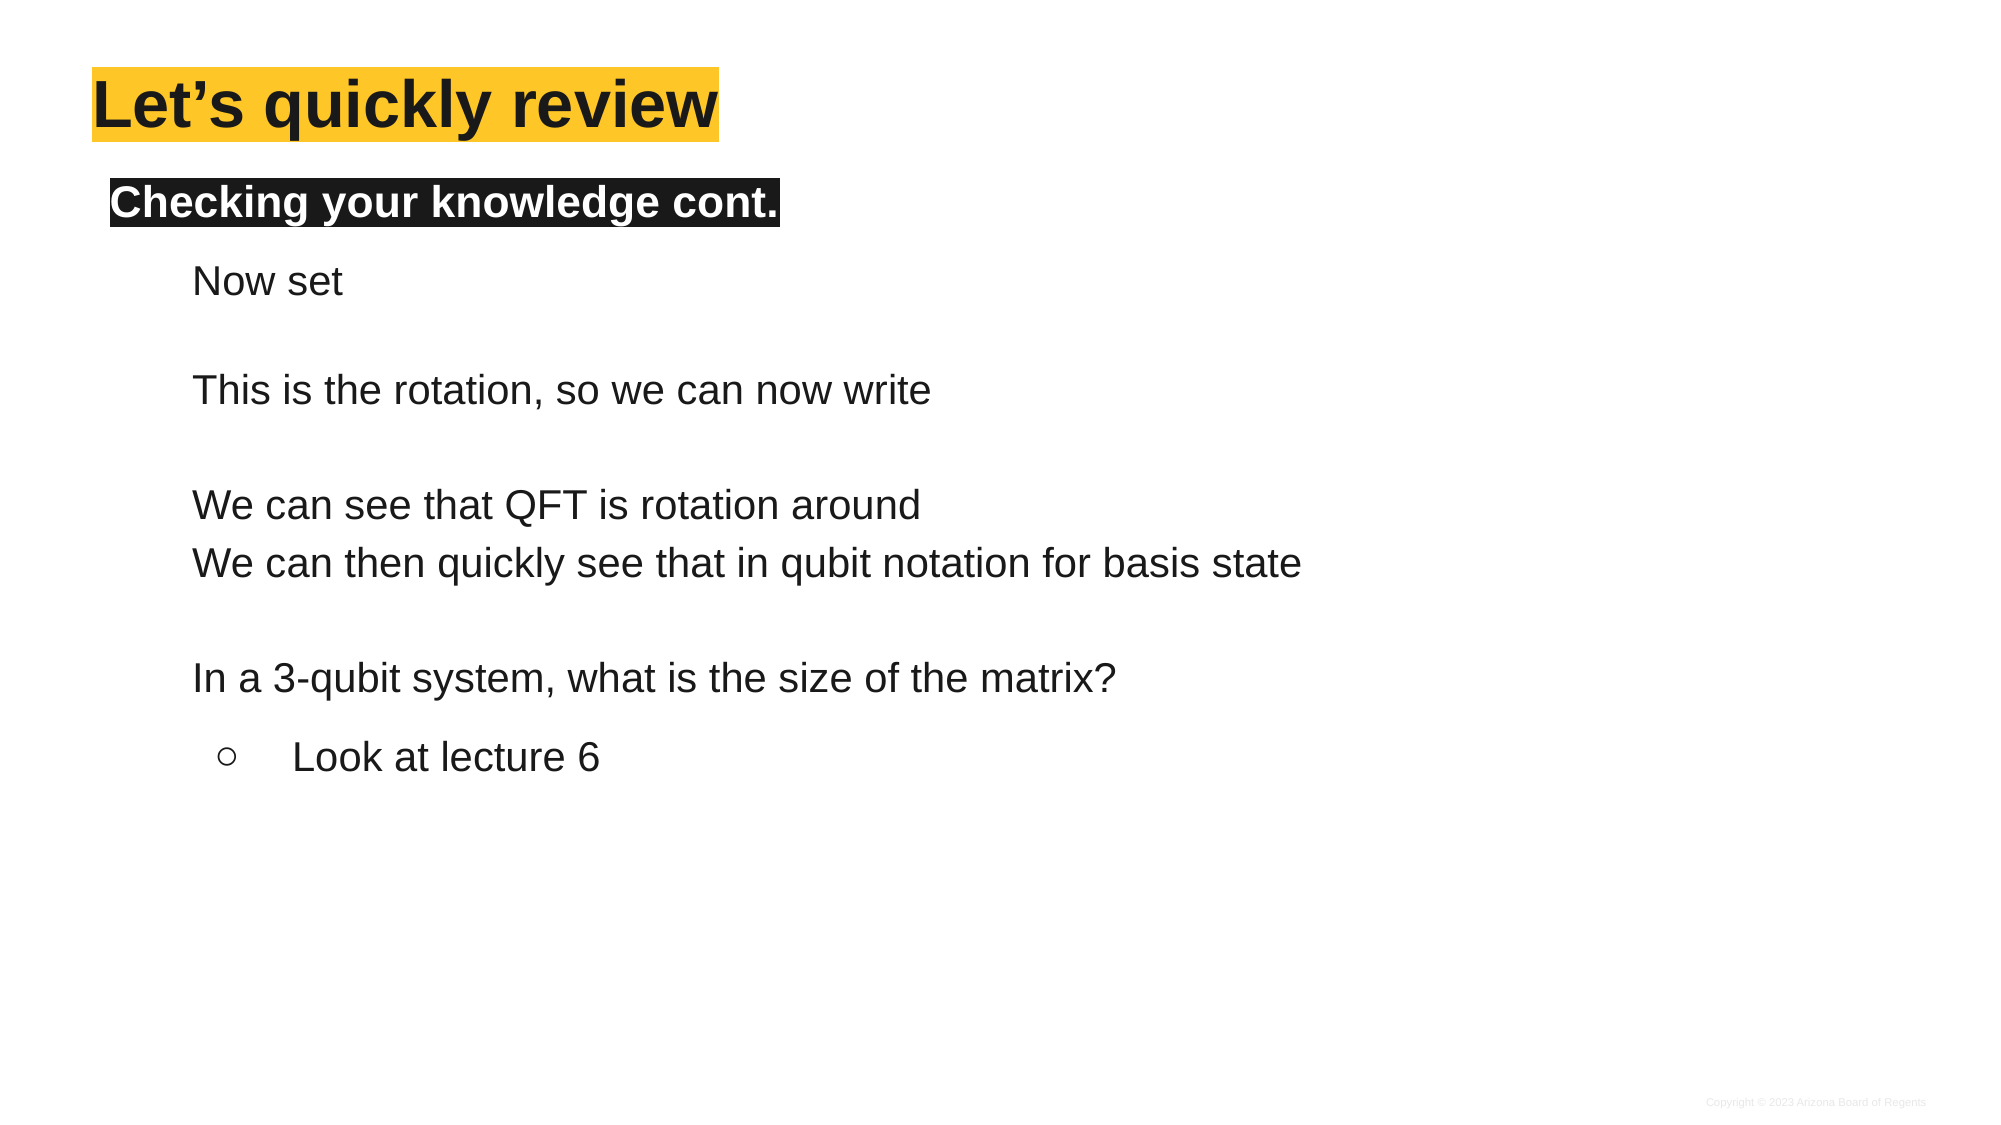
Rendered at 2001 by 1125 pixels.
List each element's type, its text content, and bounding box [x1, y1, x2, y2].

title Let’s quickly review [92, 69, 1932, 166]
subtitle Checking your knowledge cont. [92, 165, 1927, 228]
